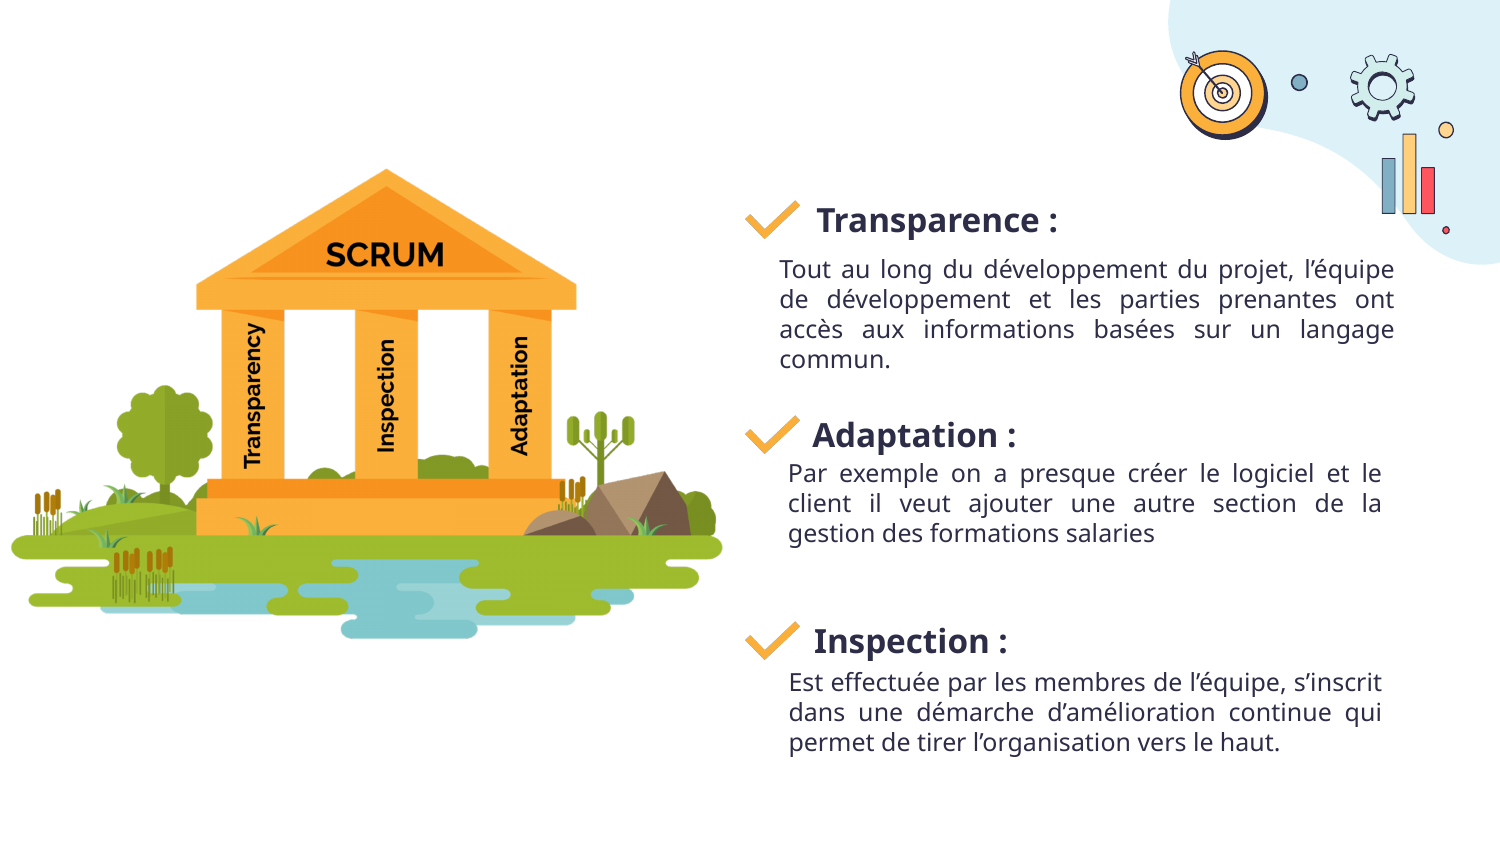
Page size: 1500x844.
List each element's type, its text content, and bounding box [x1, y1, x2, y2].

picture [0, 144, 735, 698]
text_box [1179, 49, 1269, 141]
text_box Adaptation : [801, 406, 1032, 449]
text_box Est effectuée par les membres de l’équipe, s’inscrit dans une démarche d’amélioration continue qui permet de tirer l’organisation vers le haut. [773, 659, 1398, 765]
text_box Transparence : [801, 191, 1074, 246]
text_box Tout au long du développement du projet, l’équipe de développement et les parties prenantes ont accès aux informations basées sur un langage commun. [764, 246, 1411, 381]
picture [744, 406, 801, 463]
picture [744, 612, 801, 669]
text_box Inspection : [801, 612, 1024, 659]
picture [744, 191, 801, 248]
text_box Par exemple on a presque créer le logiciel et le client il veut ajouter une autre section de la gestion des formations salaries [773, 449, 1398, 555]
